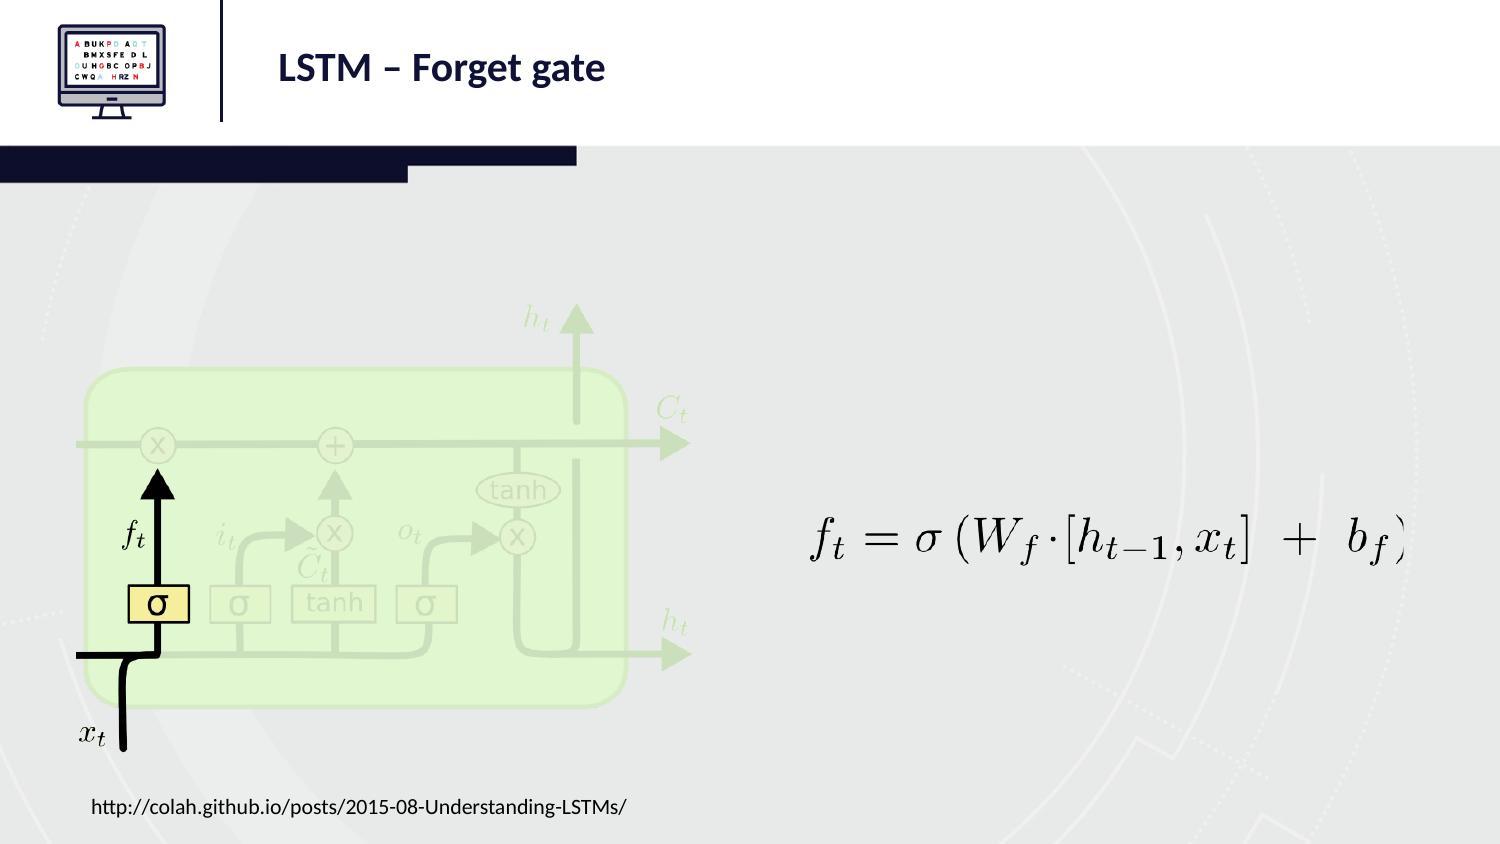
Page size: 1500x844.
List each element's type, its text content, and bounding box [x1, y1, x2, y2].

list LSTM – Forget gate [263, 32, 1404, 106]
picture [0, 0, 1500, 844]
list http://colah.github.io/posts/2015-08-Understanding-LSTMs/ [76, 784, 1217, 821]
